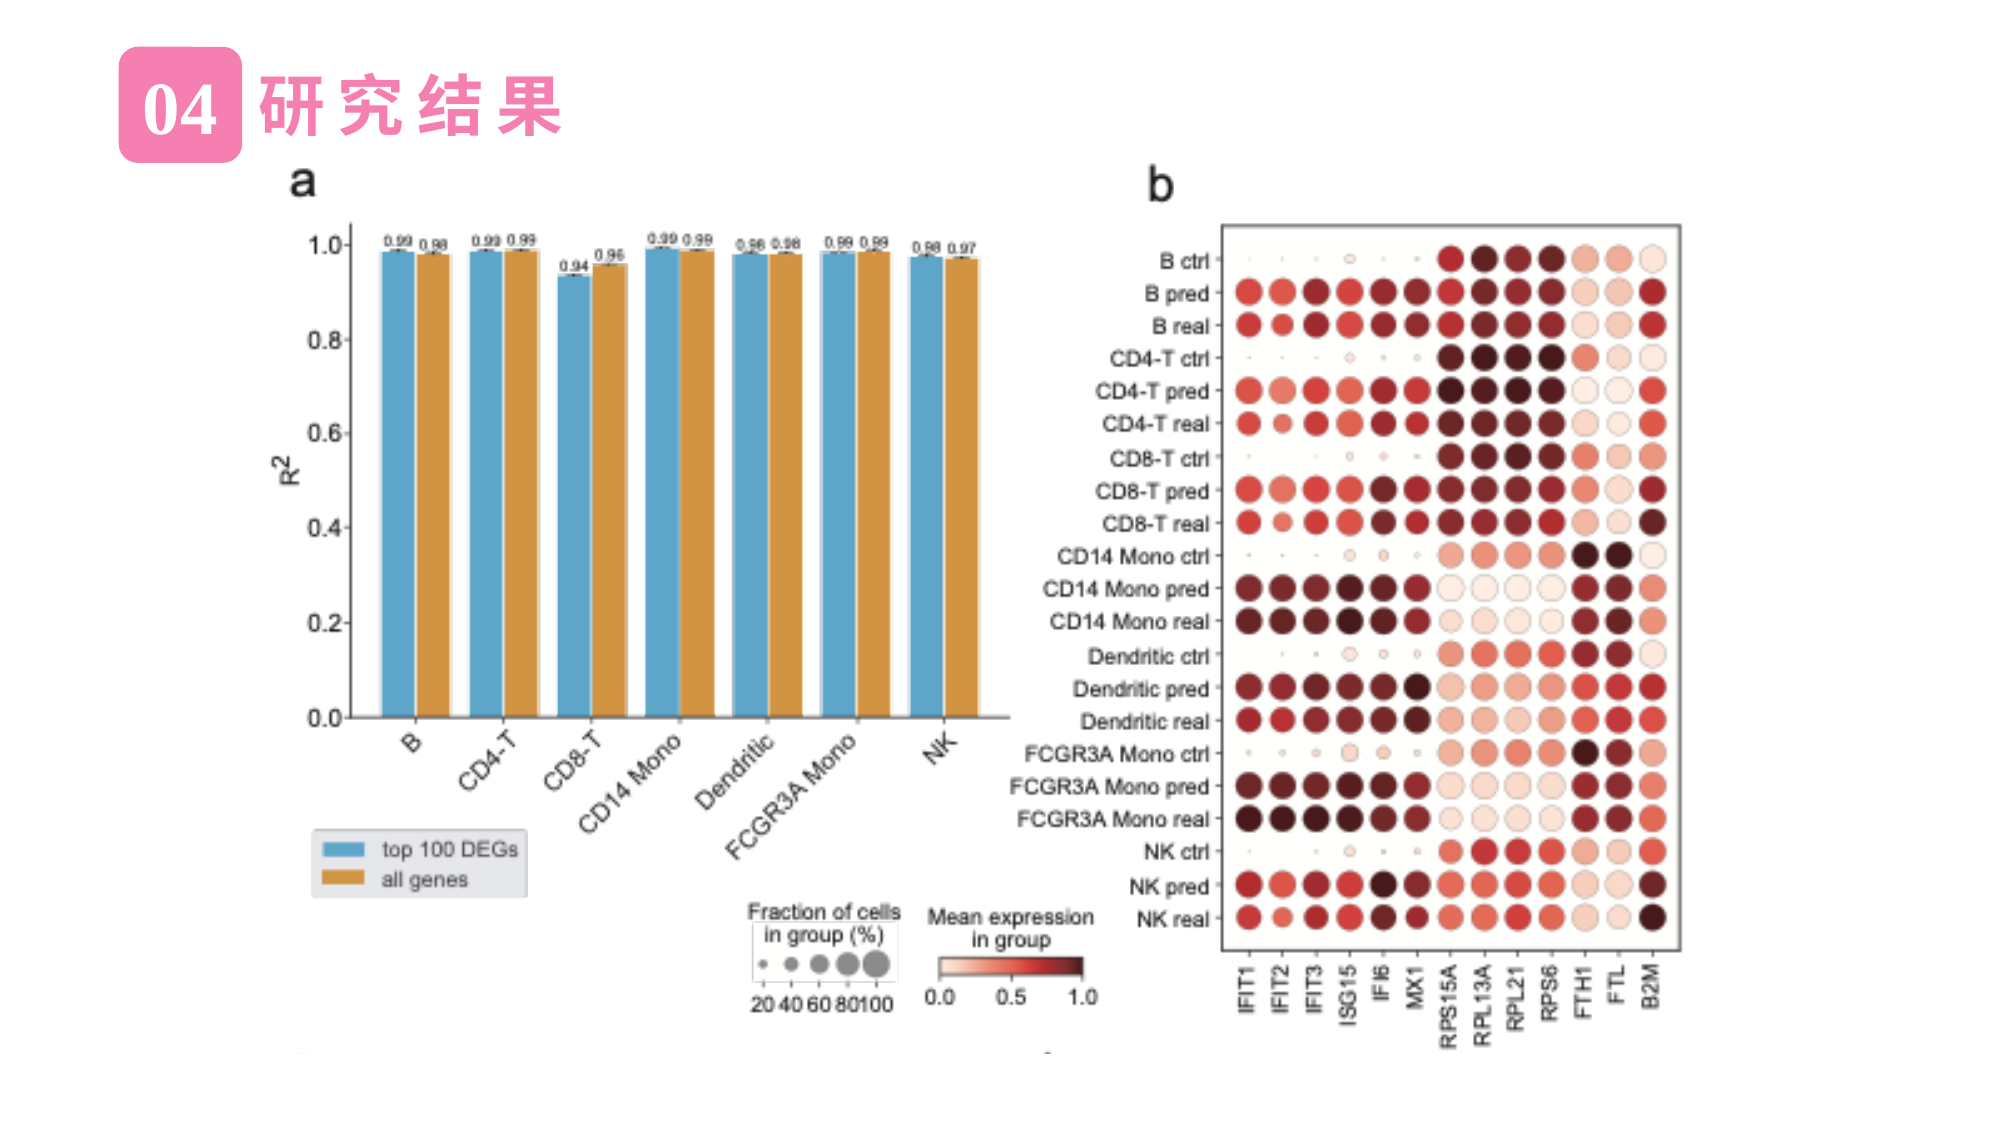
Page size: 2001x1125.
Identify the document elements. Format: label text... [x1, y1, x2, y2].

text_box 研究结果 [244, 56, 901, 151]
picture [255, 136, 1745, 1054]
text_box 04 [118, 46, 243, 163]
